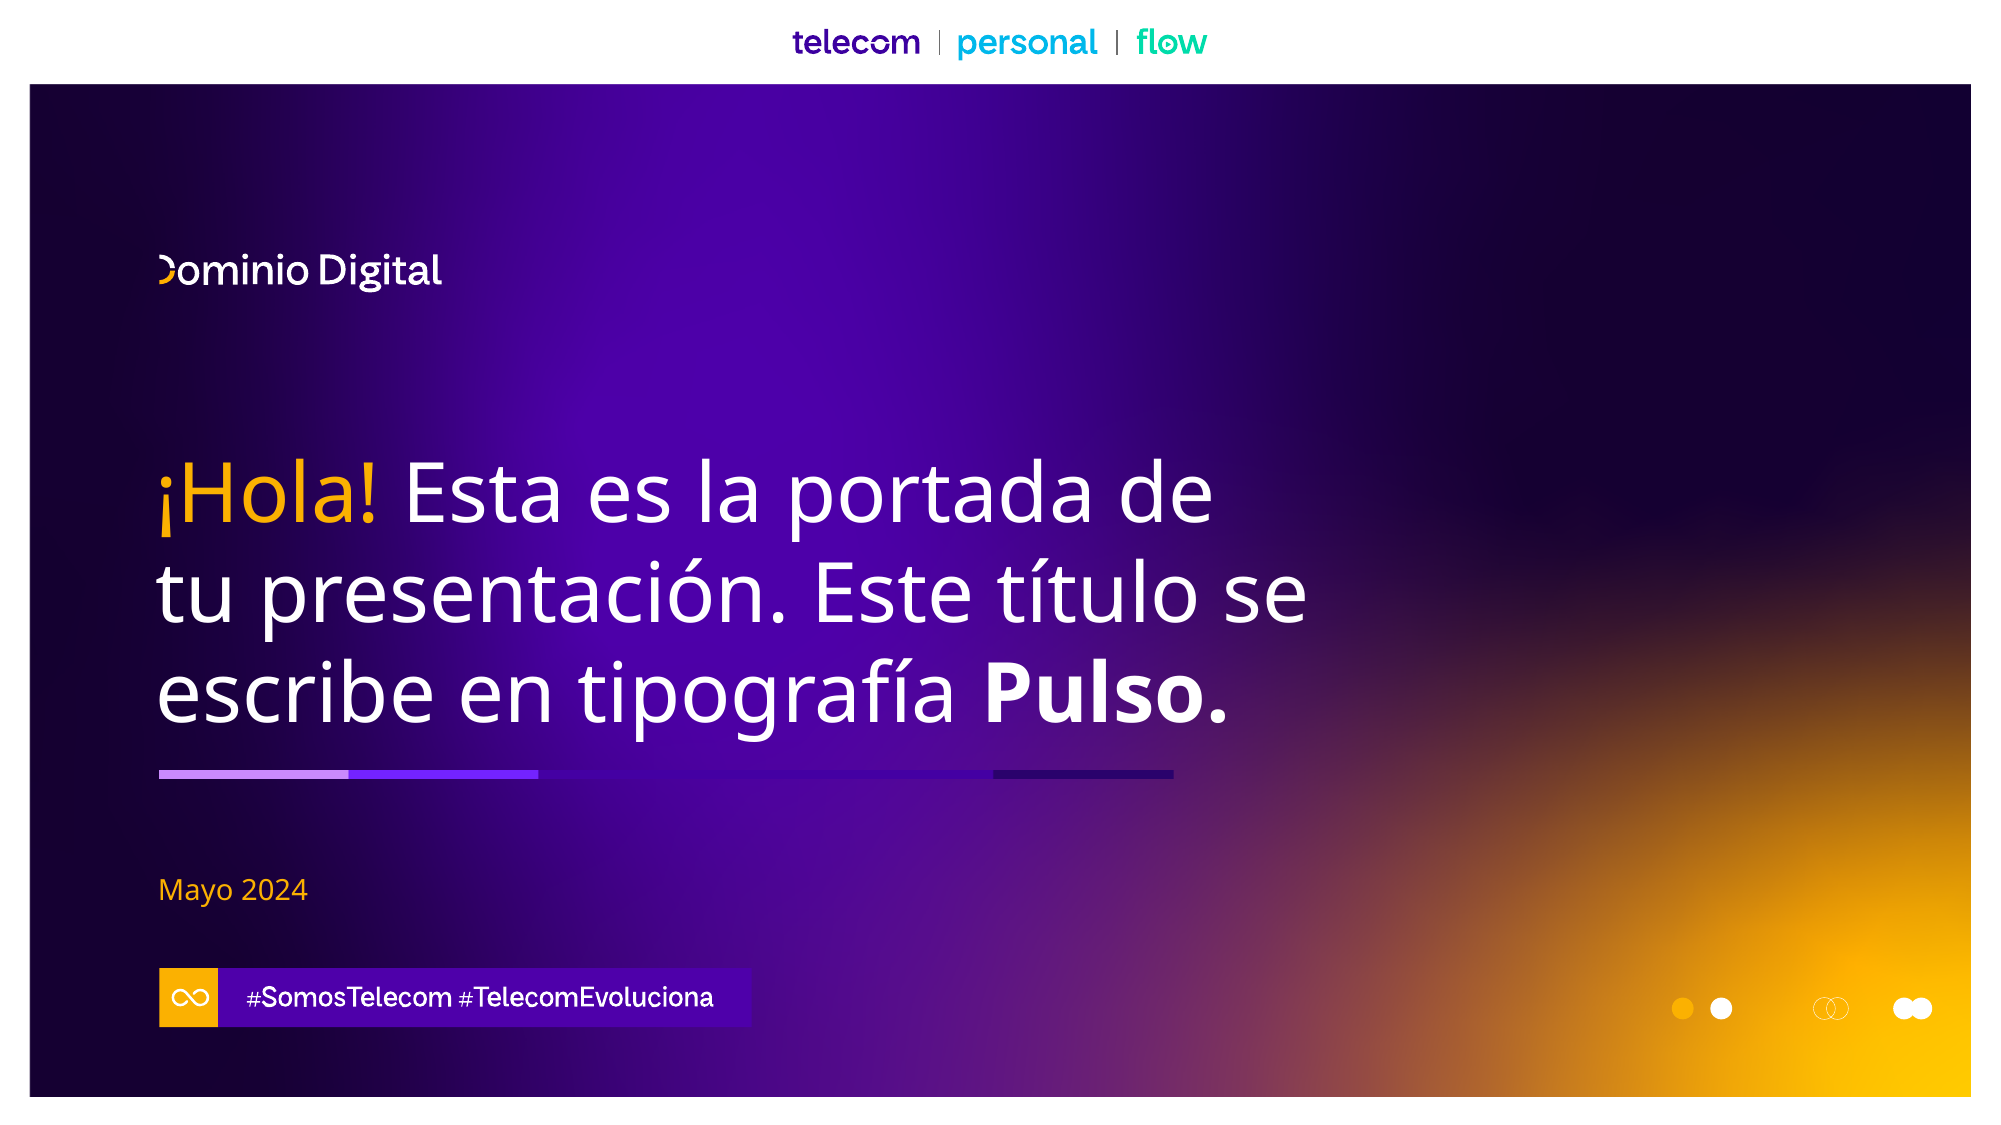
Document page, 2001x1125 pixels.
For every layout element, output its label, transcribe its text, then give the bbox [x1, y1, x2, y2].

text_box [159, 967, 753, 1028]
text_box Mayo 2024 [142, 863, 649, 914]
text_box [159, 253, 442, 293]
text_box ¡Hola! Esta es la portada de tu presentación. Este título se escribe en tipografía Pulso. [140, 431, 1331, 747]
picture [32, 85, 1971, 1097]
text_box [1671, 997, 1933, 1020]
